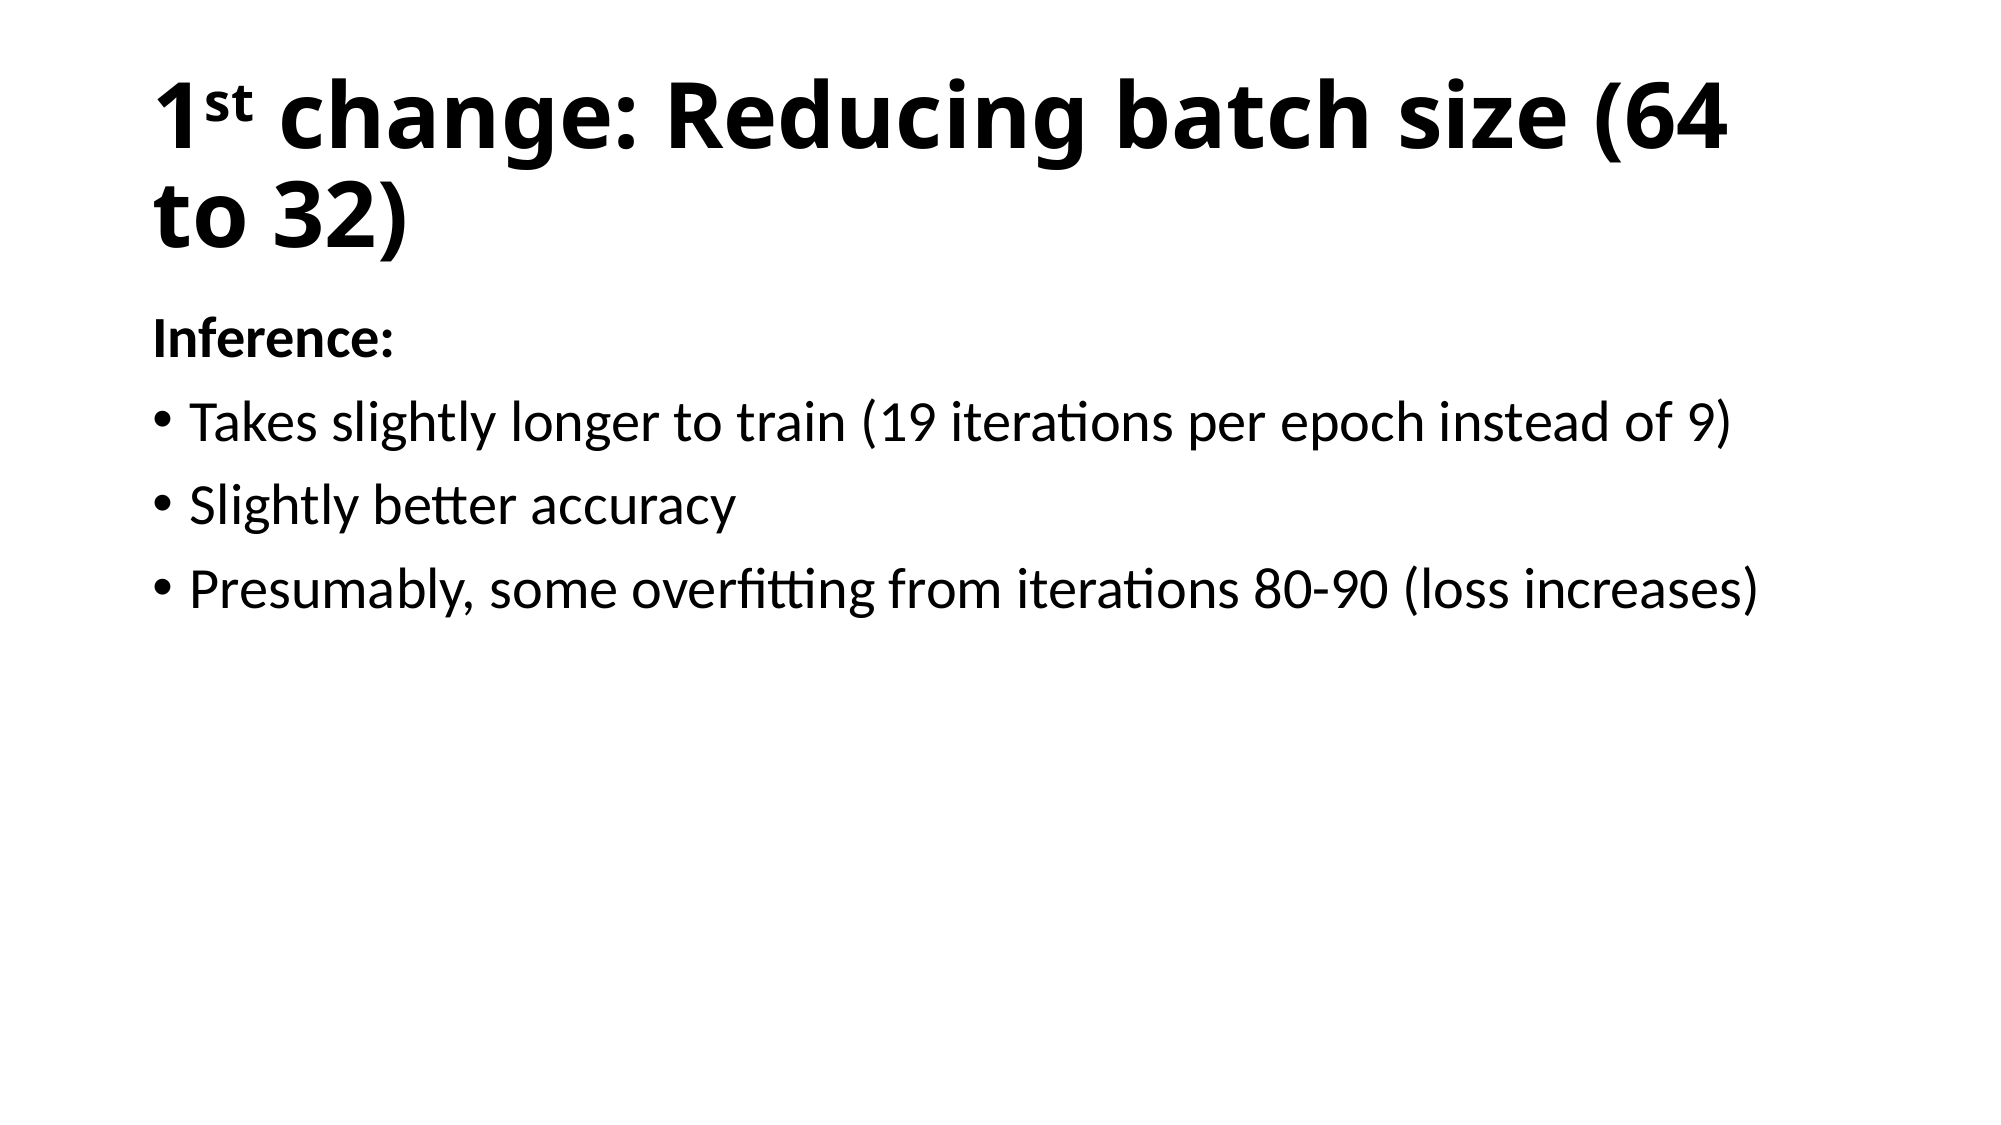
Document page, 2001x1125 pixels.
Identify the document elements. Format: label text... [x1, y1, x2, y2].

list Inference: Takes slightly longer to train (19 iterations per epoch instead of 9) Slightly better accuracy Presumably, some overfitting from iterations 80-90 (loss increases) [137, 299, 1863, 1014]
title 1st change: Reducing batch size (64 to 32) [137, 59, 1863, 278]
